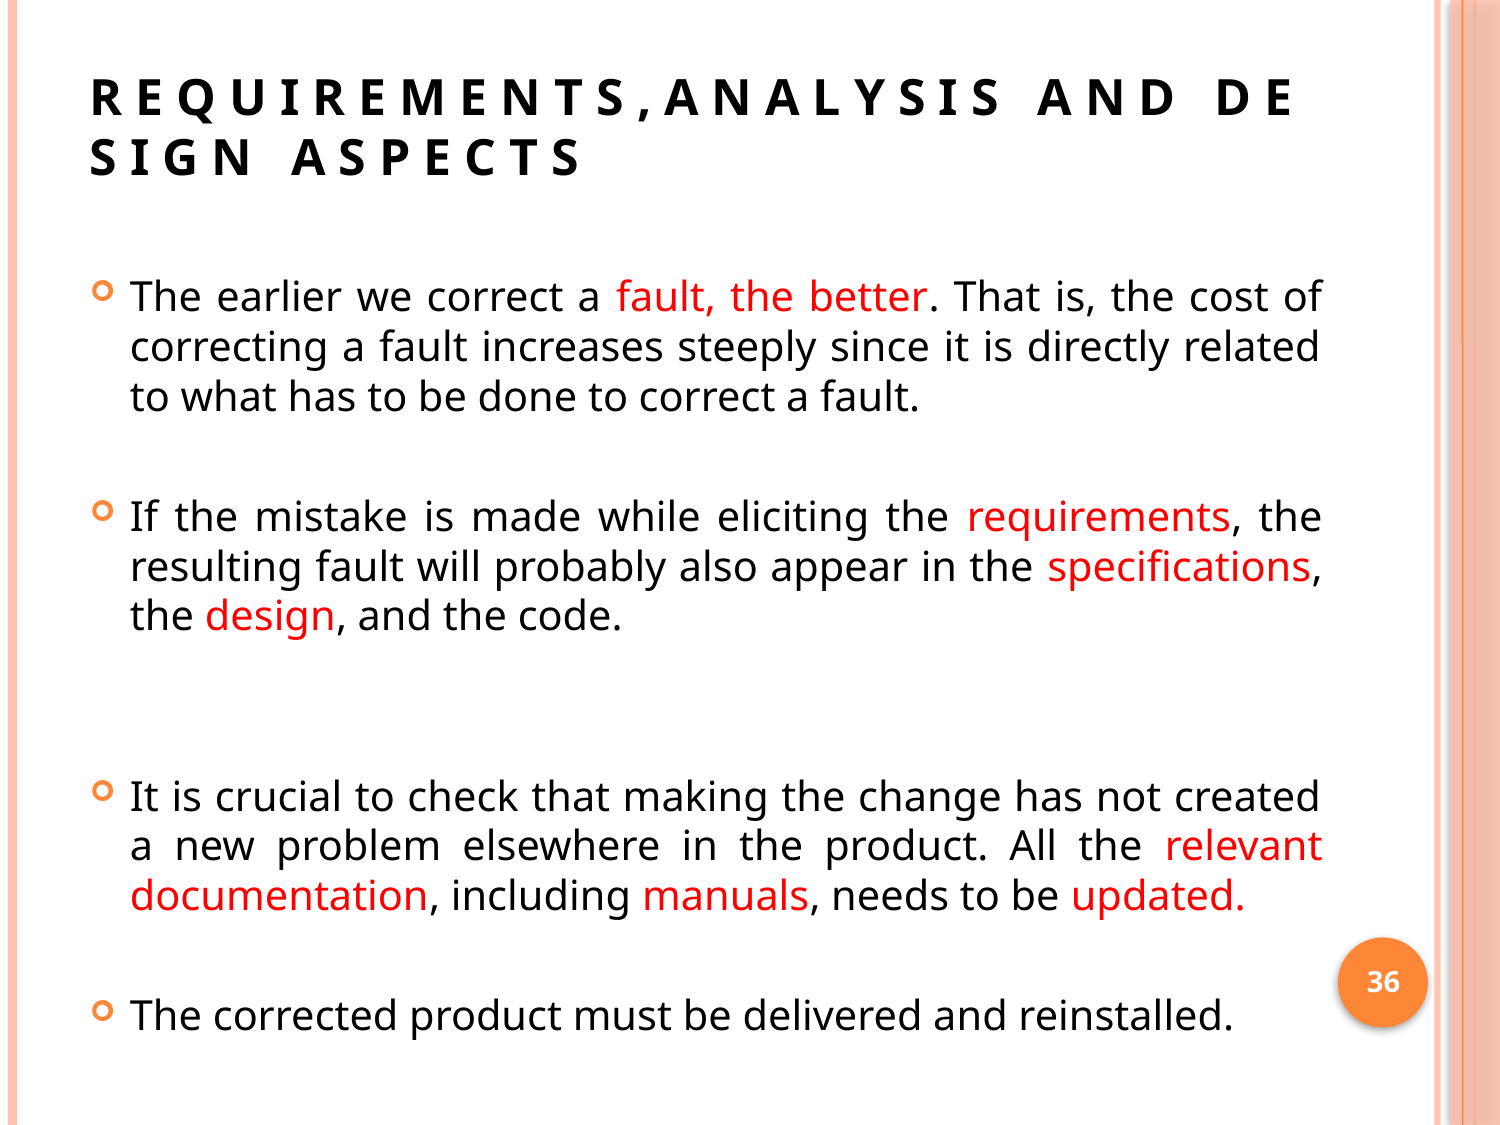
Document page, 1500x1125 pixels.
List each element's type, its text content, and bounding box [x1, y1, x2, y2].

title R E Q U I R E M E N T S , A N A L Y S I S A N D D E S I G N A S P E C T S [75, 45, 1338, 233]
slide_number 36 [1333, 940, 1434, 1027]
list The earlier we correct a fault, the better. That is, the cost of correcting a fault increases steeply since it is directly related to what has to be done to correct a fault. If the mistake is made while eliciting the requirements, the resulting fault will probably also appear in the specifications, the design, and the code. It is crucial to check that making the change has not created a new problem elsewhere in the product. All the relevant documentation, including manuals, needs to be updated. The corrected product must be delivered and reinstalled. [75, 262, 1338, 1062]
